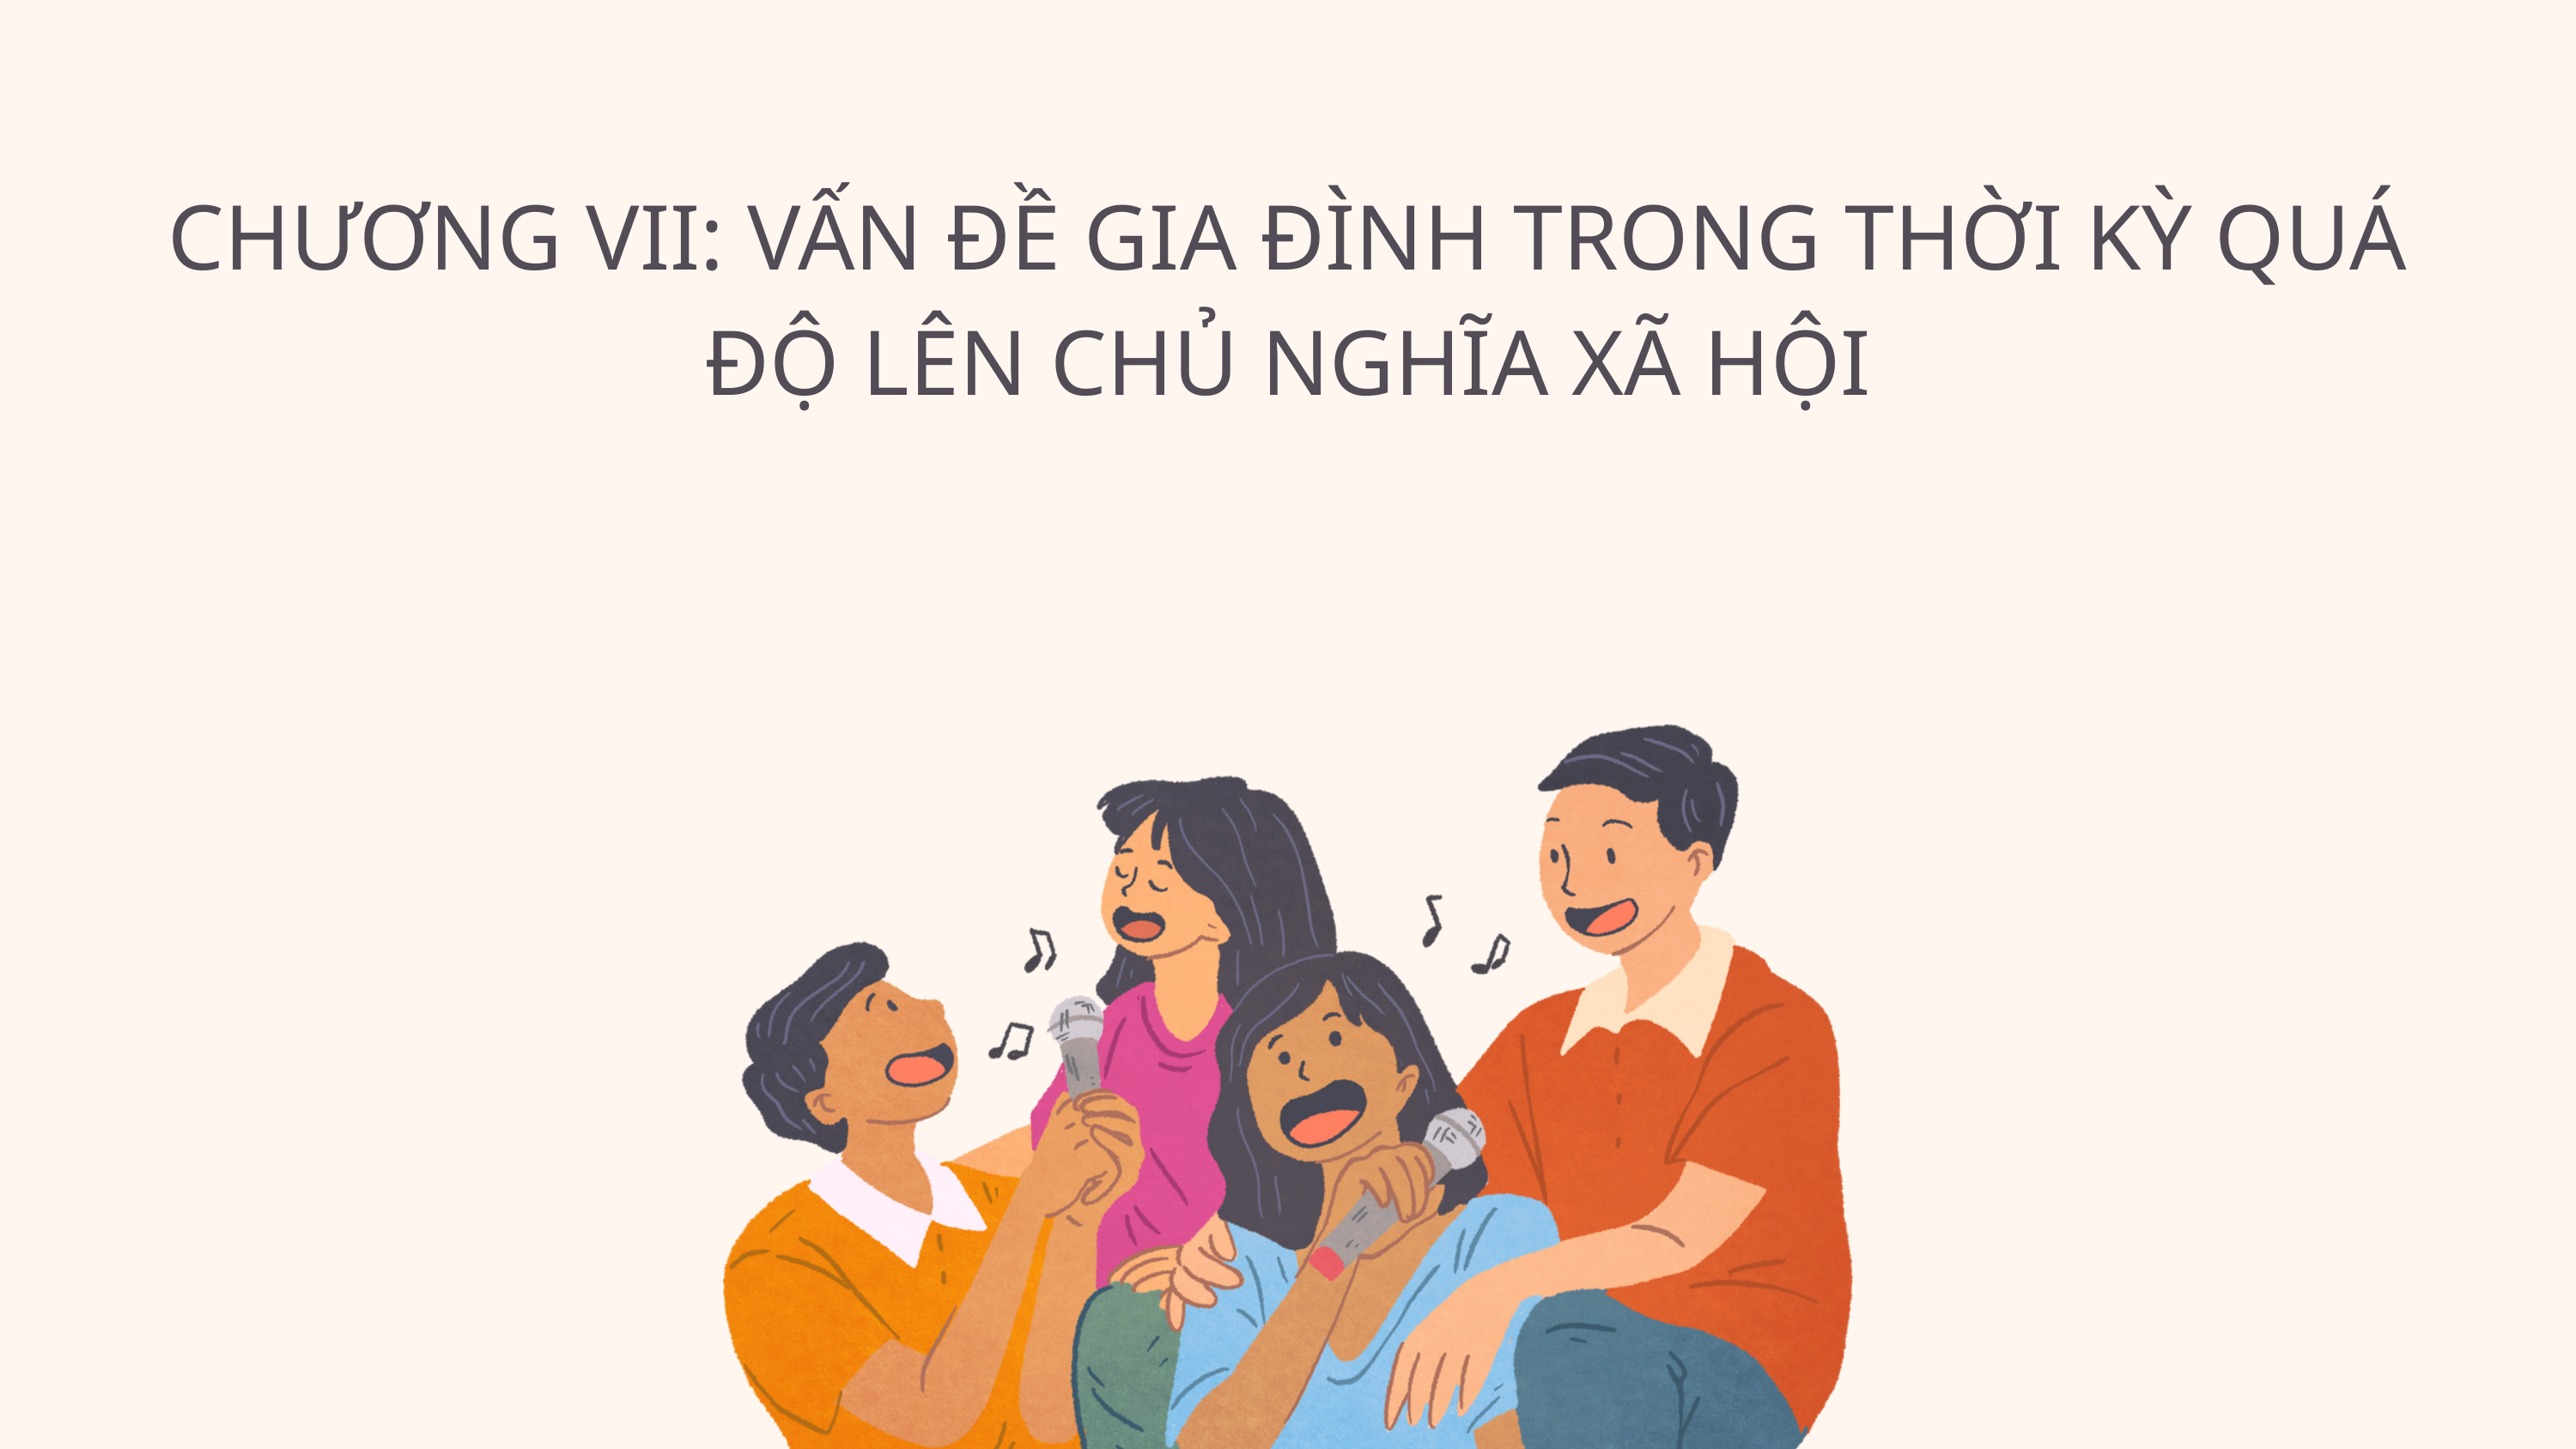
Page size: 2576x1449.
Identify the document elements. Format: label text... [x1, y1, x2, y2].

text_box CHƯƠNG VII: VẤN ĐỀ GIA ĐÌNH TRONG THỜI KỲ QUÁ ĐỘ LÊN CHỦ NGHĨA XÃ HỘI [144, 162, 2432, 538]
text_box [722, 724, 1854, 1449]
